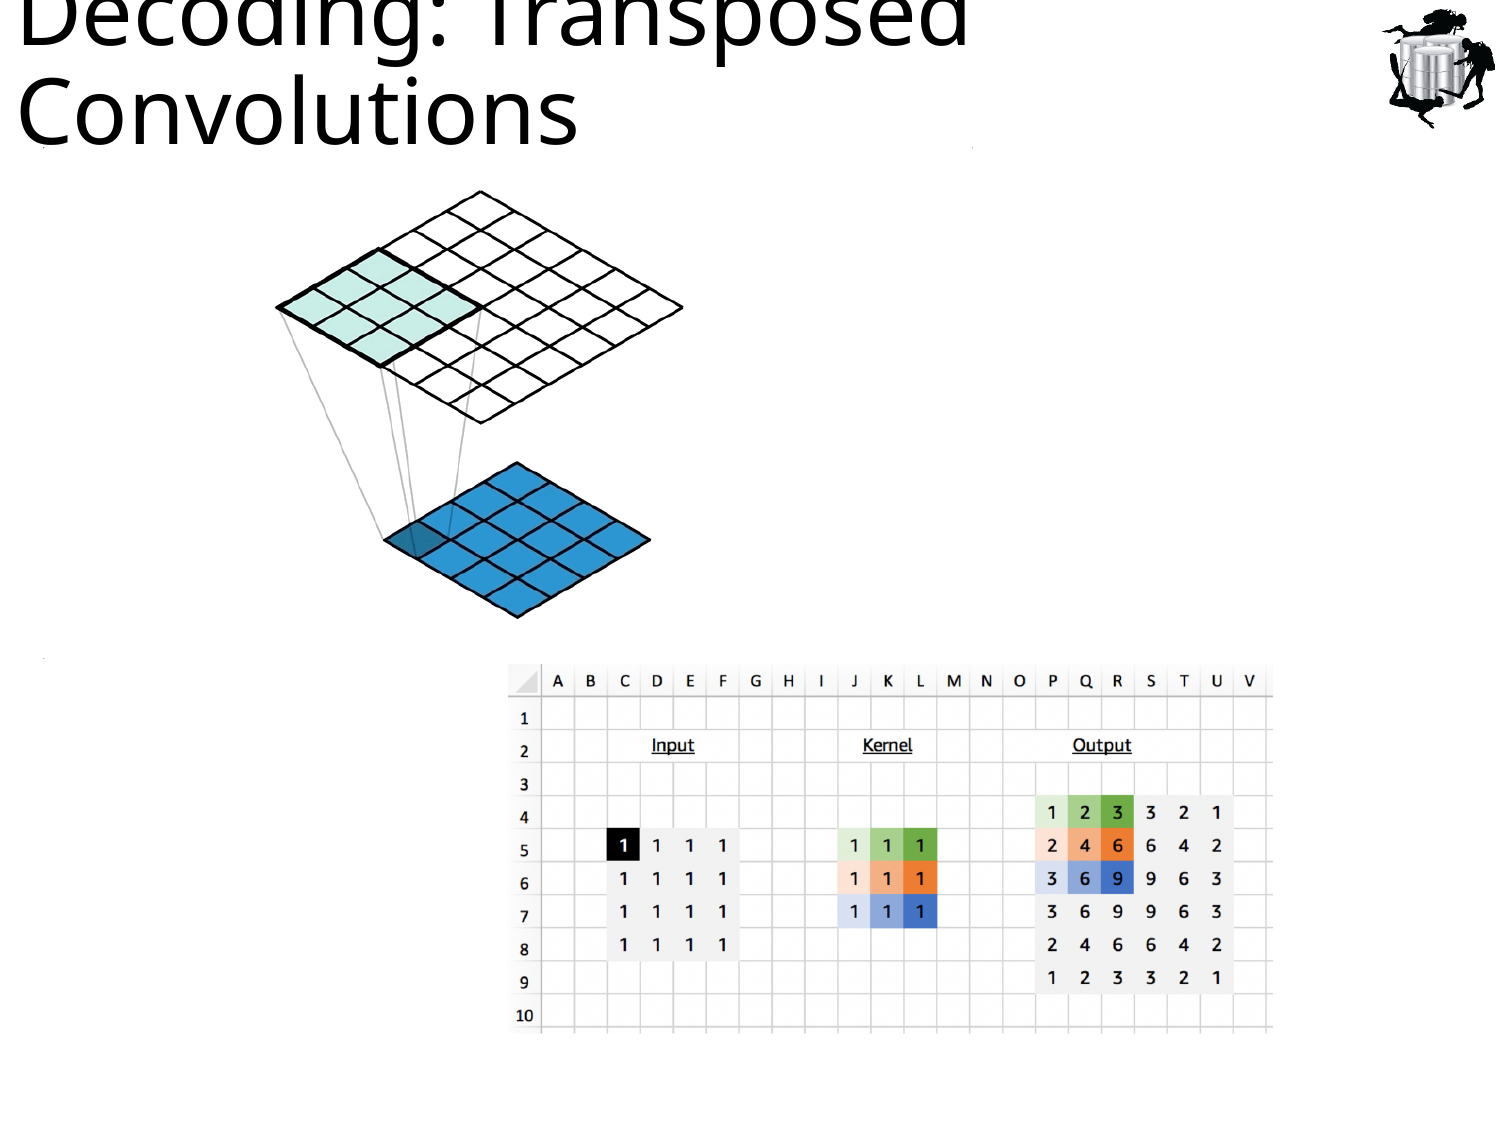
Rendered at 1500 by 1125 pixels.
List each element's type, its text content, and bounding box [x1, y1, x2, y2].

picture [1377, 5, 1498, 131]
title Decoding: Transposed Convolutions [0, 0, 1377, 131]
picture [43, 147, 1303, 1040]
